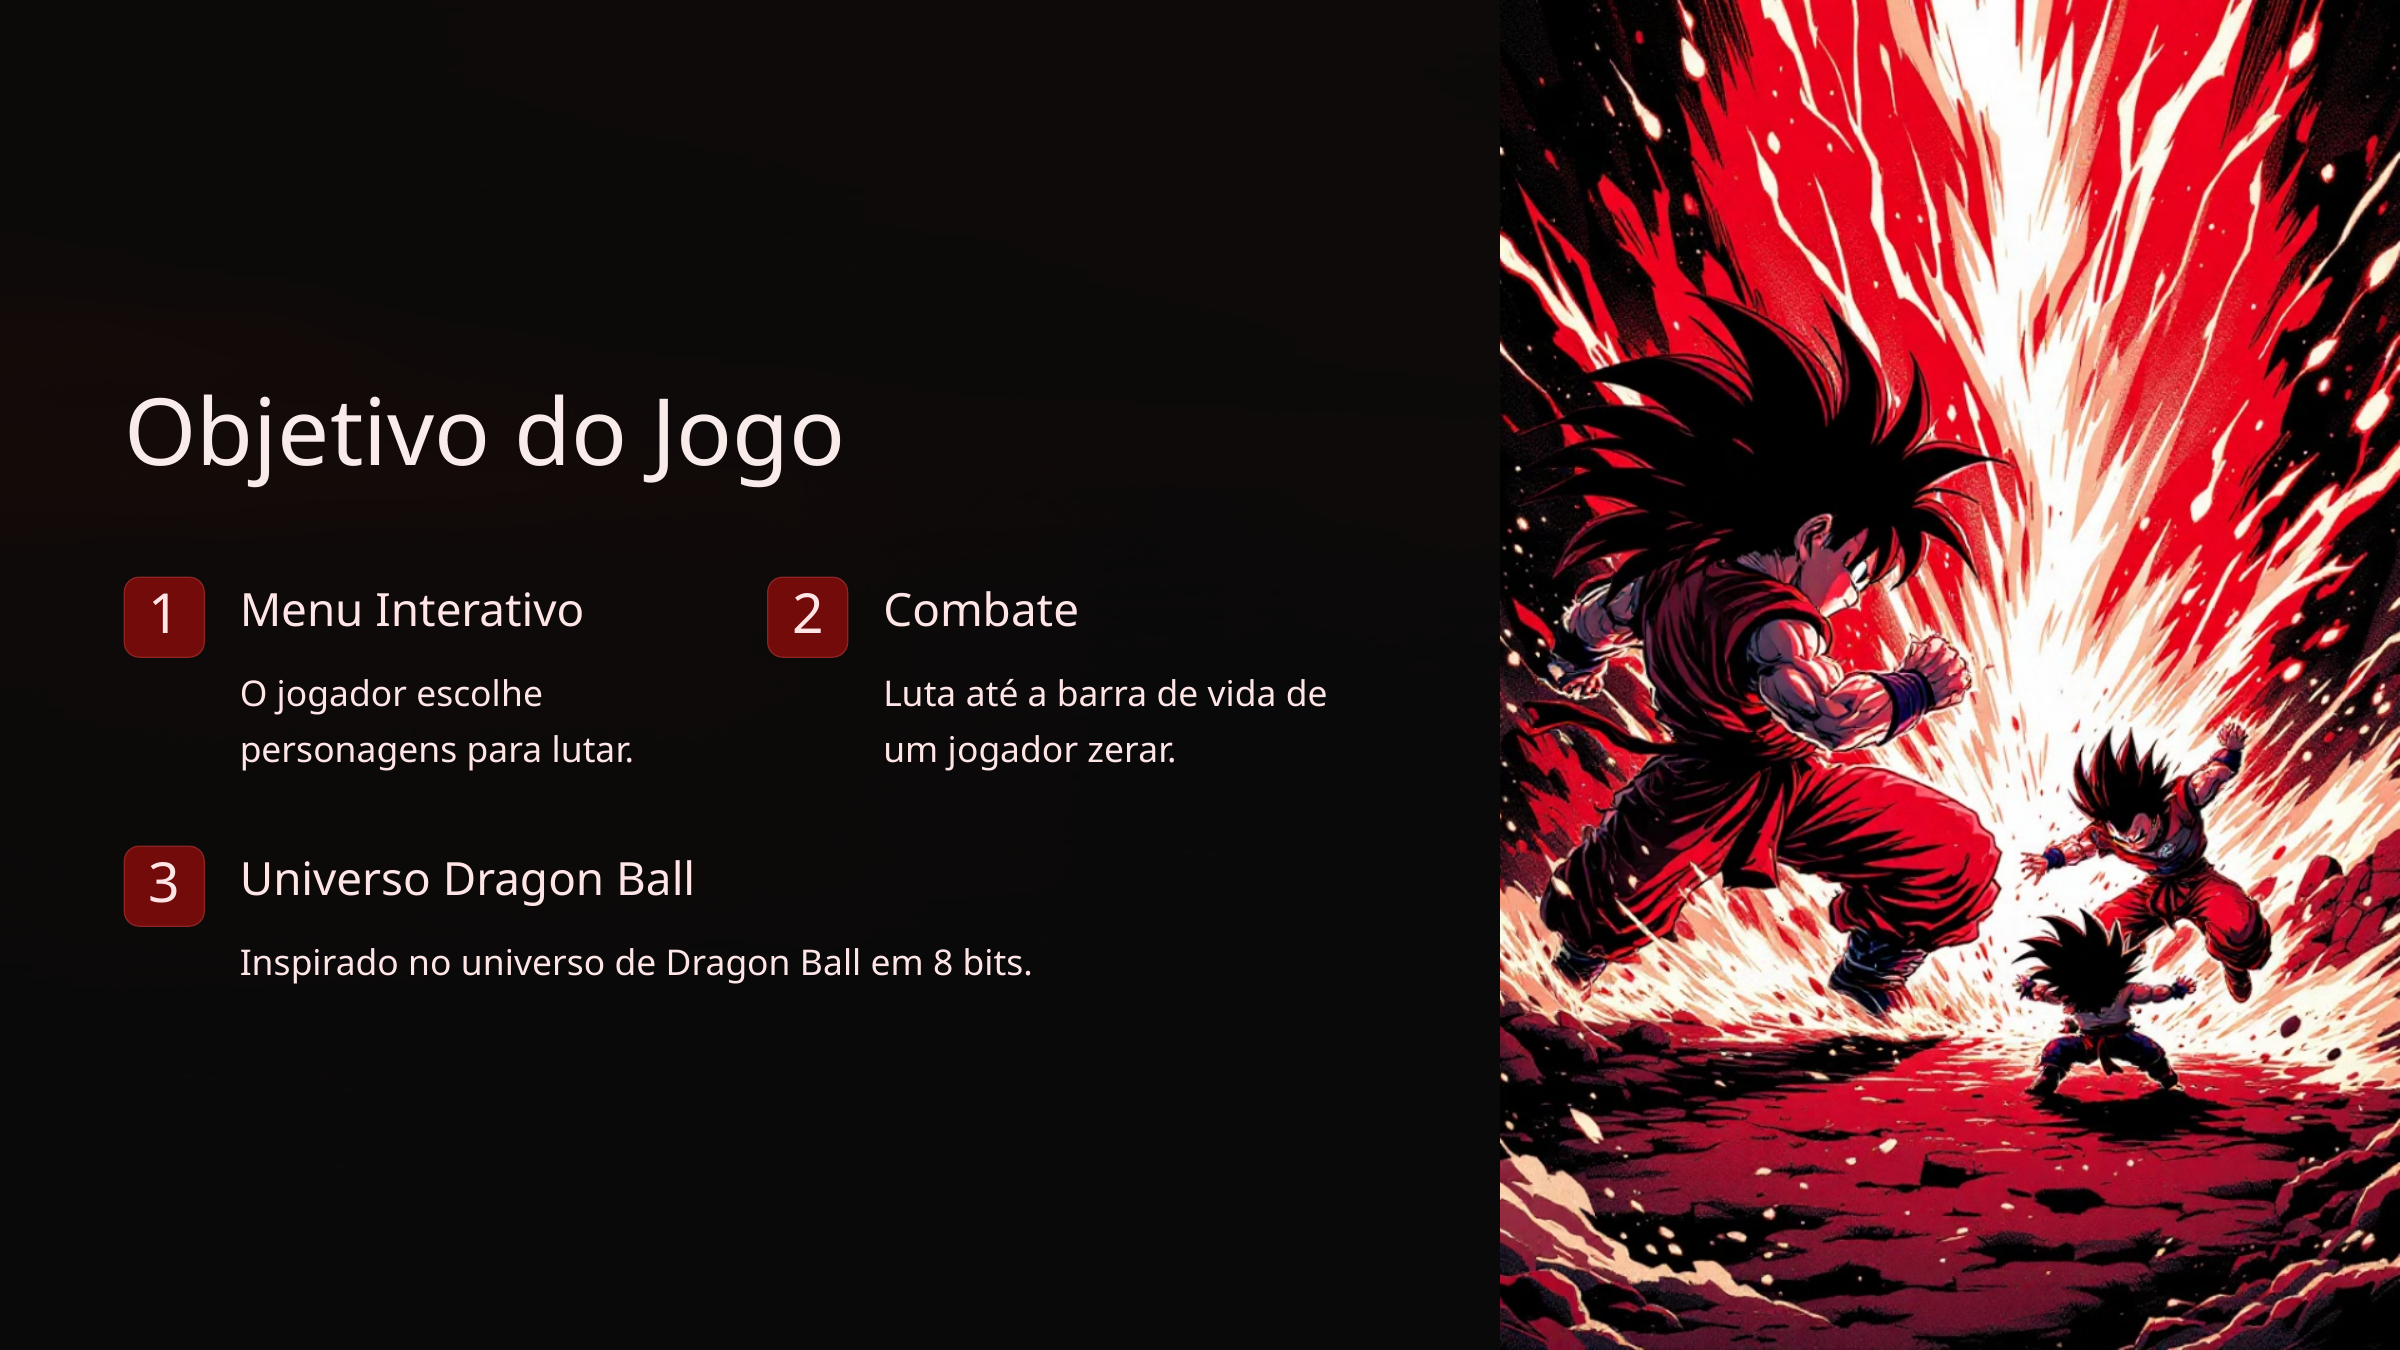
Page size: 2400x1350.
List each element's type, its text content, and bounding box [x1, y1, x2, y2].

text_box Combate [883, 577, 1351, 636]
text_box 1 [147, 589, 181, 646]
text_box Luta até a barra de vida de um jogador zerar. [883, 656, 1376, 771]
text_box 3 [139, 858, 190, 915]
text_box Universo Dragon Ball [239, 846, 815, 905]
text_box 2 [784, 589, 832, 646]
text_box [124, 846, 205, 927]
text_box O jogador escolhe personagens para lutar. [239, 656, 733, 771]
text_box Menu Interativo [239, 577, 708, 636]
picture [1499, 0, 2400, 1350]
text_box [767, 577, 848, 658]
text_box [124, 577, 205, 658]
text_box Objetivo do Jogo [124, 367, 1060, 484]
text_box Inspirado no universo de Dragon Ball em 8 bits. [239, 926, 1376, 983]
